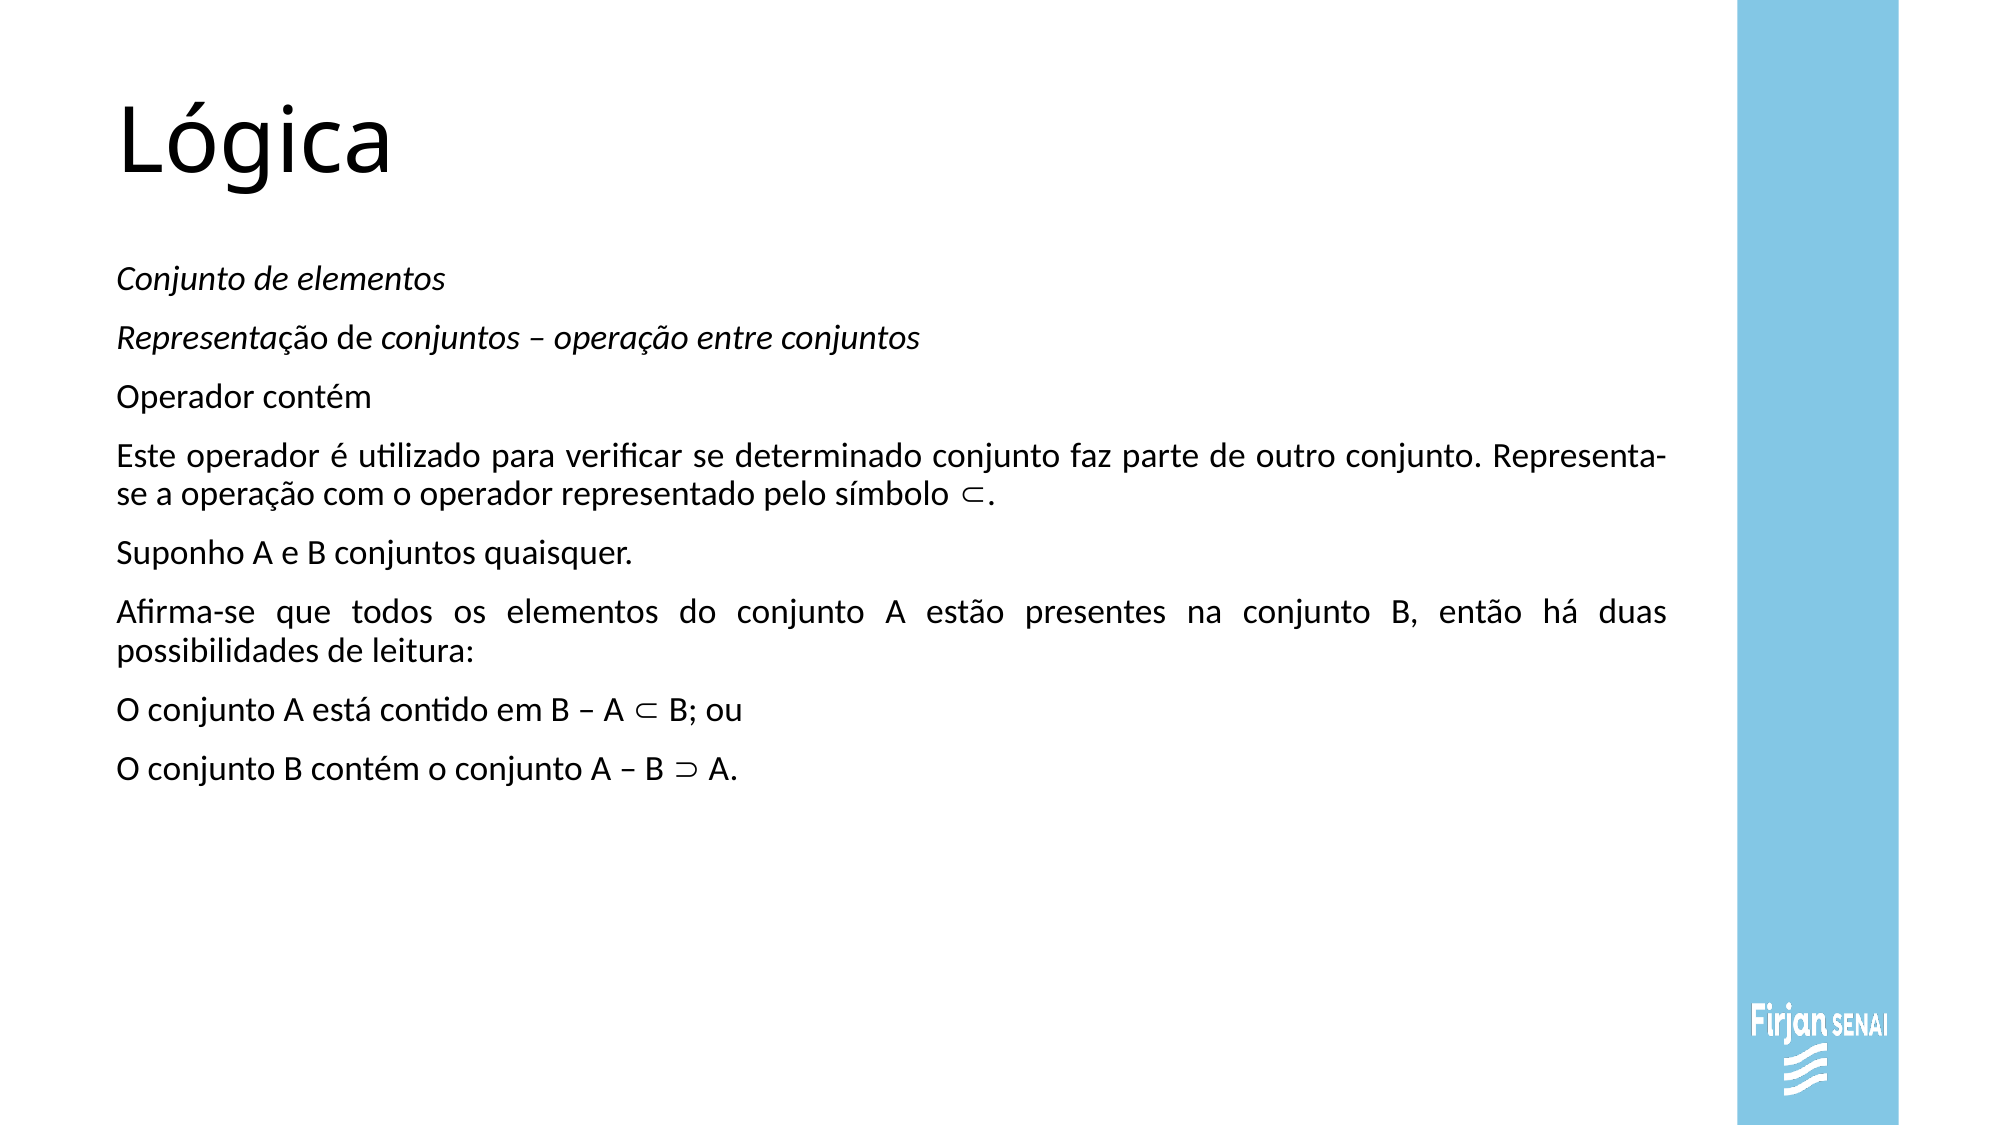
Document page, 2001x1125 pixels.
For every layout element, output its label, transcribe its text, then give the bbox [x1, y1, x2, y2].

text_box [1736, 0, 1900, 1125]
picture [1747, 999, 1889, 1097]
title Lógica [101, 34, 1685, 252]
list Conjunto de elementos Representação de conjuntos – operação entre conjuntos Operador contém Este operador é utilizado para verificar se determinado conjunto faz parte de outro conjunto. Representa-se a operação com o operador representado pelo símbolo . Suponho A e B conjuntos quaisquer. Afirma-se que todos os elementos do conjunto A estão presentes na conjunto B, então há duas possibilidades de leitura: O conjunto A está contido em B – A  B; ou O conjunto B contém o conjunto A – B  A. [101, 252, 1685, 966]
